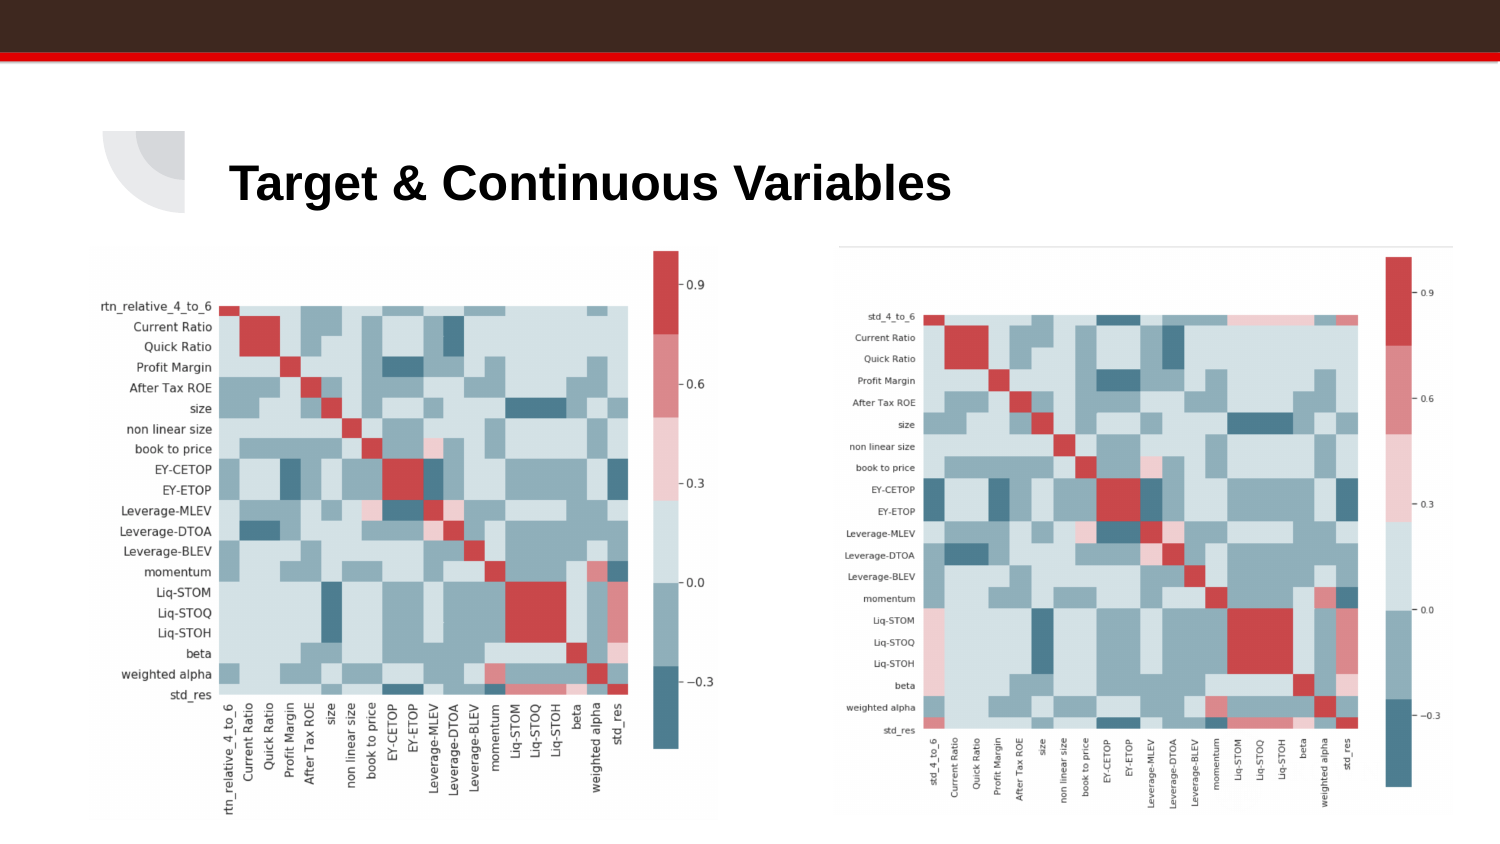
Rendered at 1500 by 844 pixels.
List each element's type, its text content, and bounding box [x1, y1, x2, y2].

picture [833, 246, 1453, 815]
title Target & Continuous Variables [213, 98, 1368, 263]
picture [89, 246, 719, 820]
